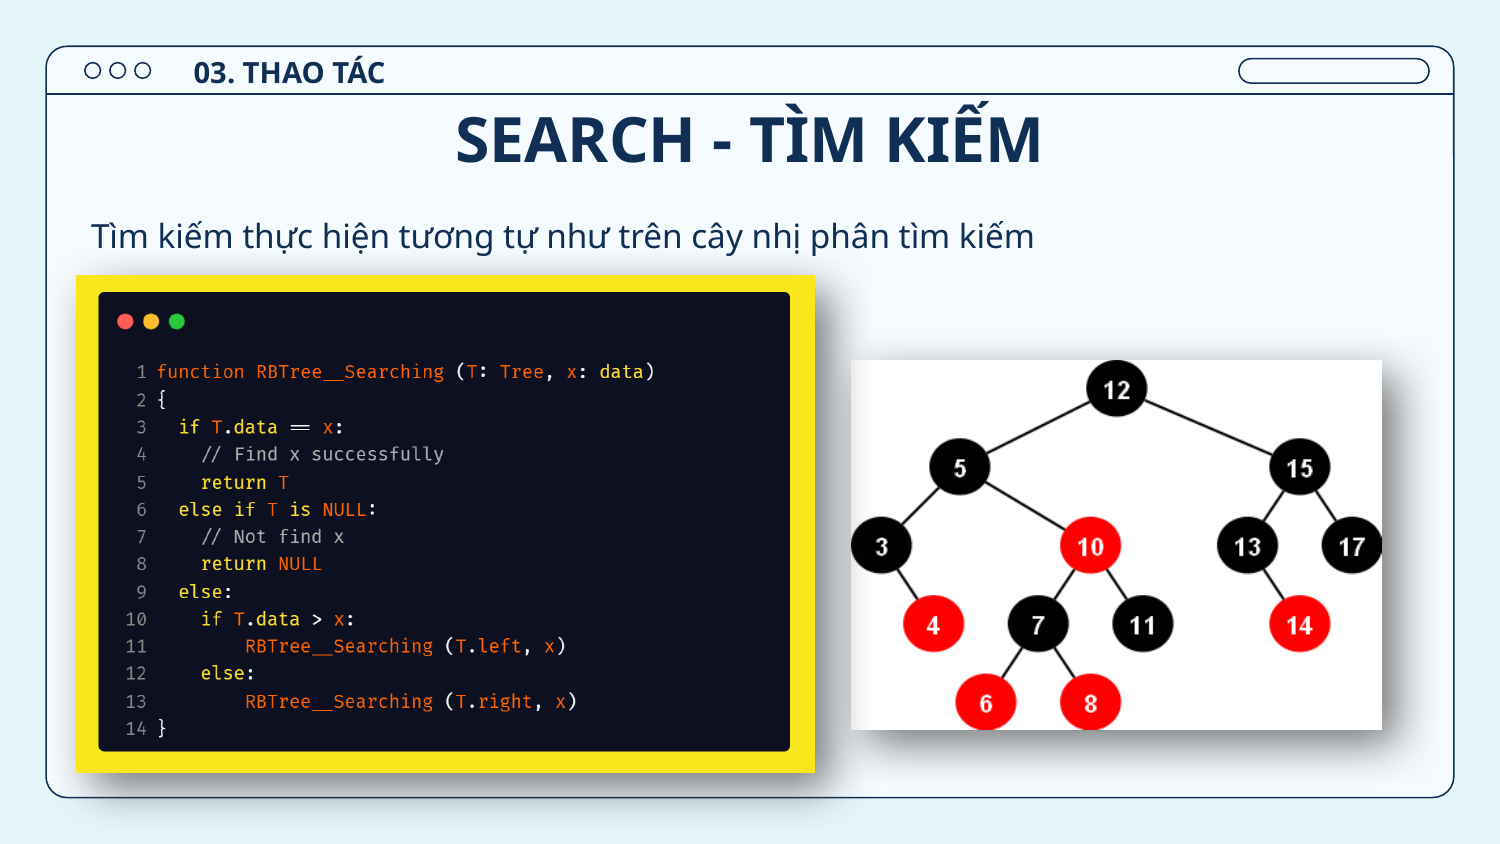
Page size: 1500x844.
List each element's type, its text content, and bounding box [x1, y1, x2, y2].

title SEARCH - TÌM KIẾM [118, 85, 1382, 180]
picture [75, 274, 816, 773]
subtitle Tìm kiếm thực hiện tương tự như trên cây nhị phân tìm kiếm [76, 194, 1382, 275]
text_box 03. THAO TÁC [160, 39, 419, 109]
picture [851, 359, 1383, 731]
